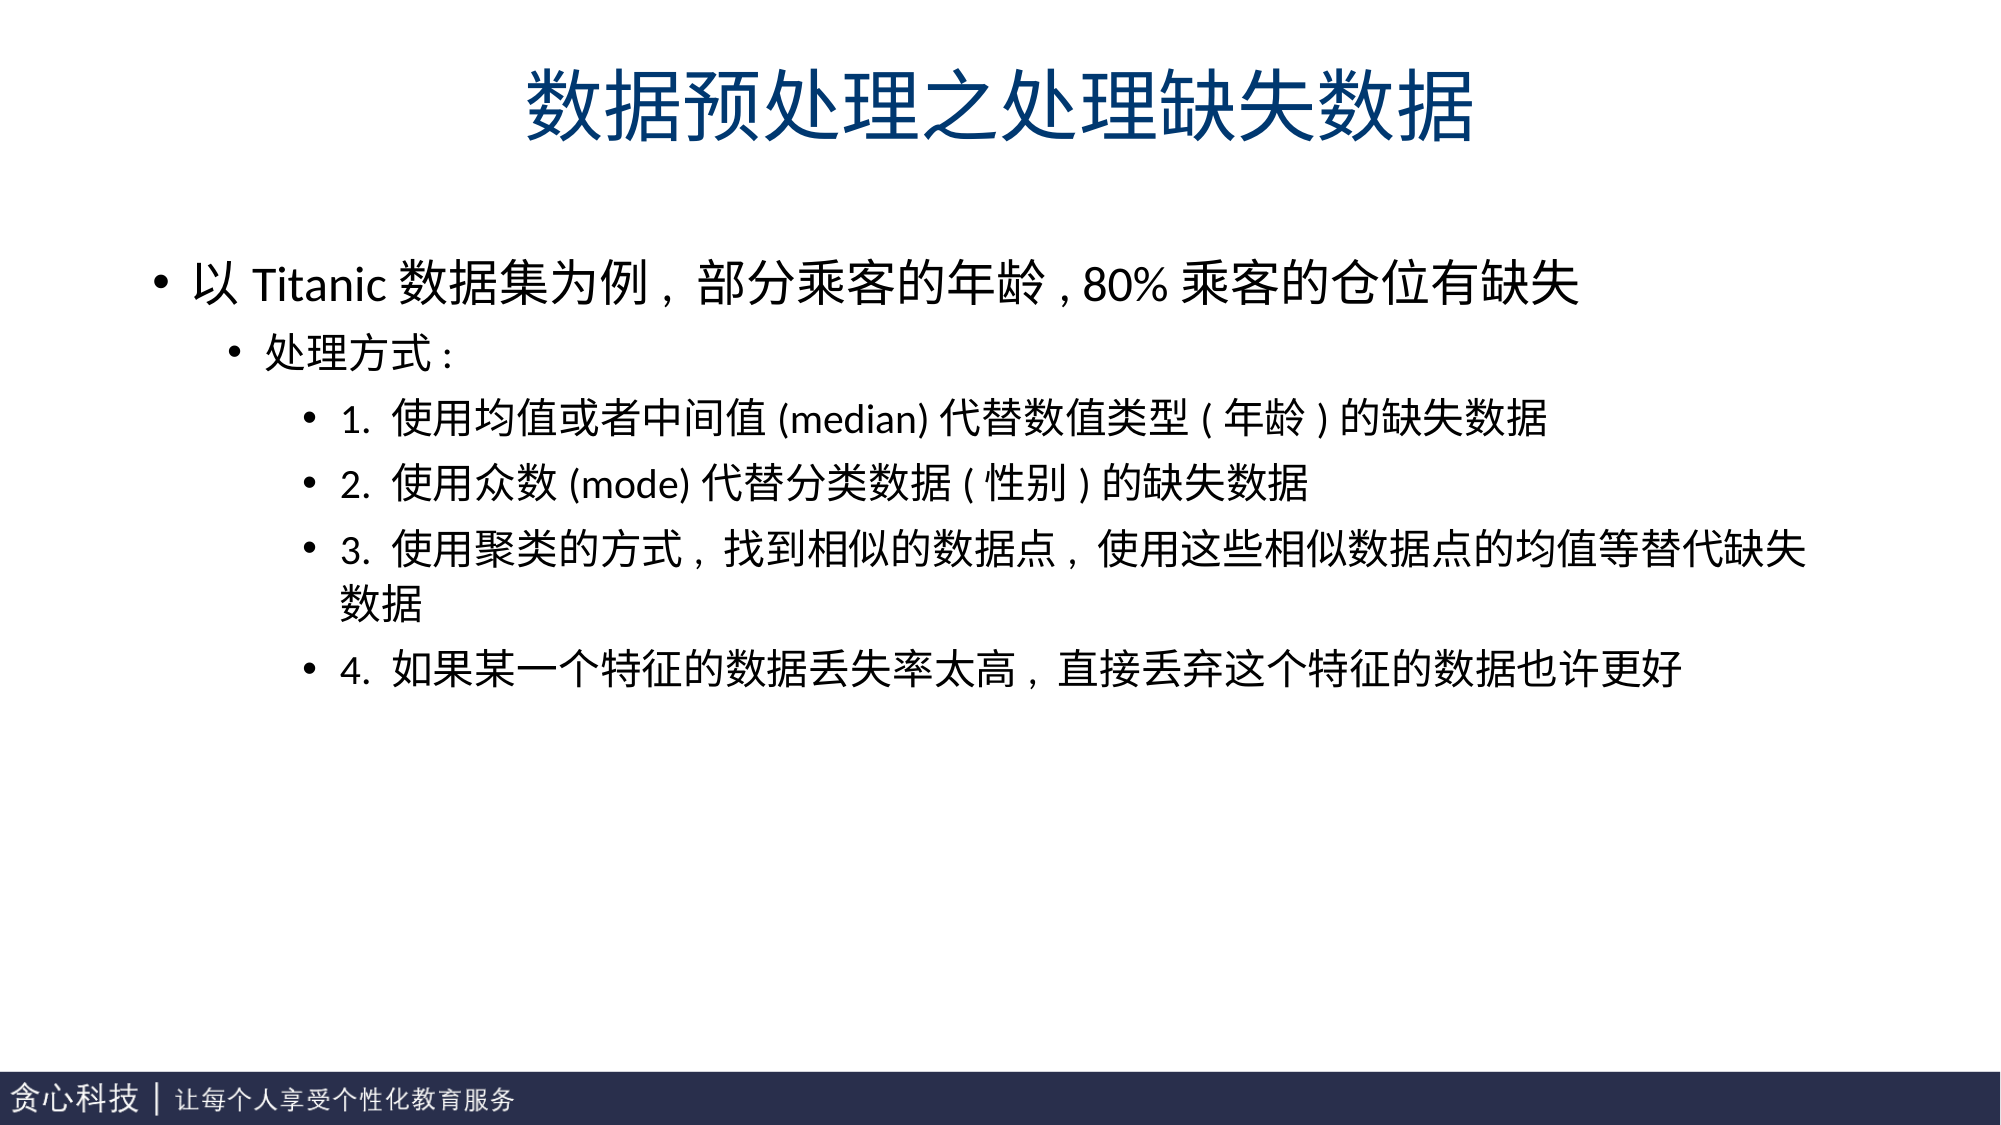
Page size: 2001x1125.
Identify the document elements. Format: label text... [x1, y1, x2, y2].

title 数据预处理之处理缺失数据 [137, 1, 1863, 166]
list 以Titanic数据集为例, 部分乘客的年龄, 80%乘客的仓位有缺失 处理方式: 1. 使用均值或者中间值(median)代替数值类型(年龄)的缺失数据 2. 使用众数(mode)代替分类数据(性别)的缺失数据 3. 使用聚类的方式, 找到相似的数据点, 使用这些相似数据点的均值等替代缺失数据 4. 如果某一个特征的数据丢失率太高, 直接丢弃这个特征的数据也许更好 [137, 384, 1863, 952]
text_box [137, 166, 1863, 384]
picture [0, 0, 2001, 1125]
